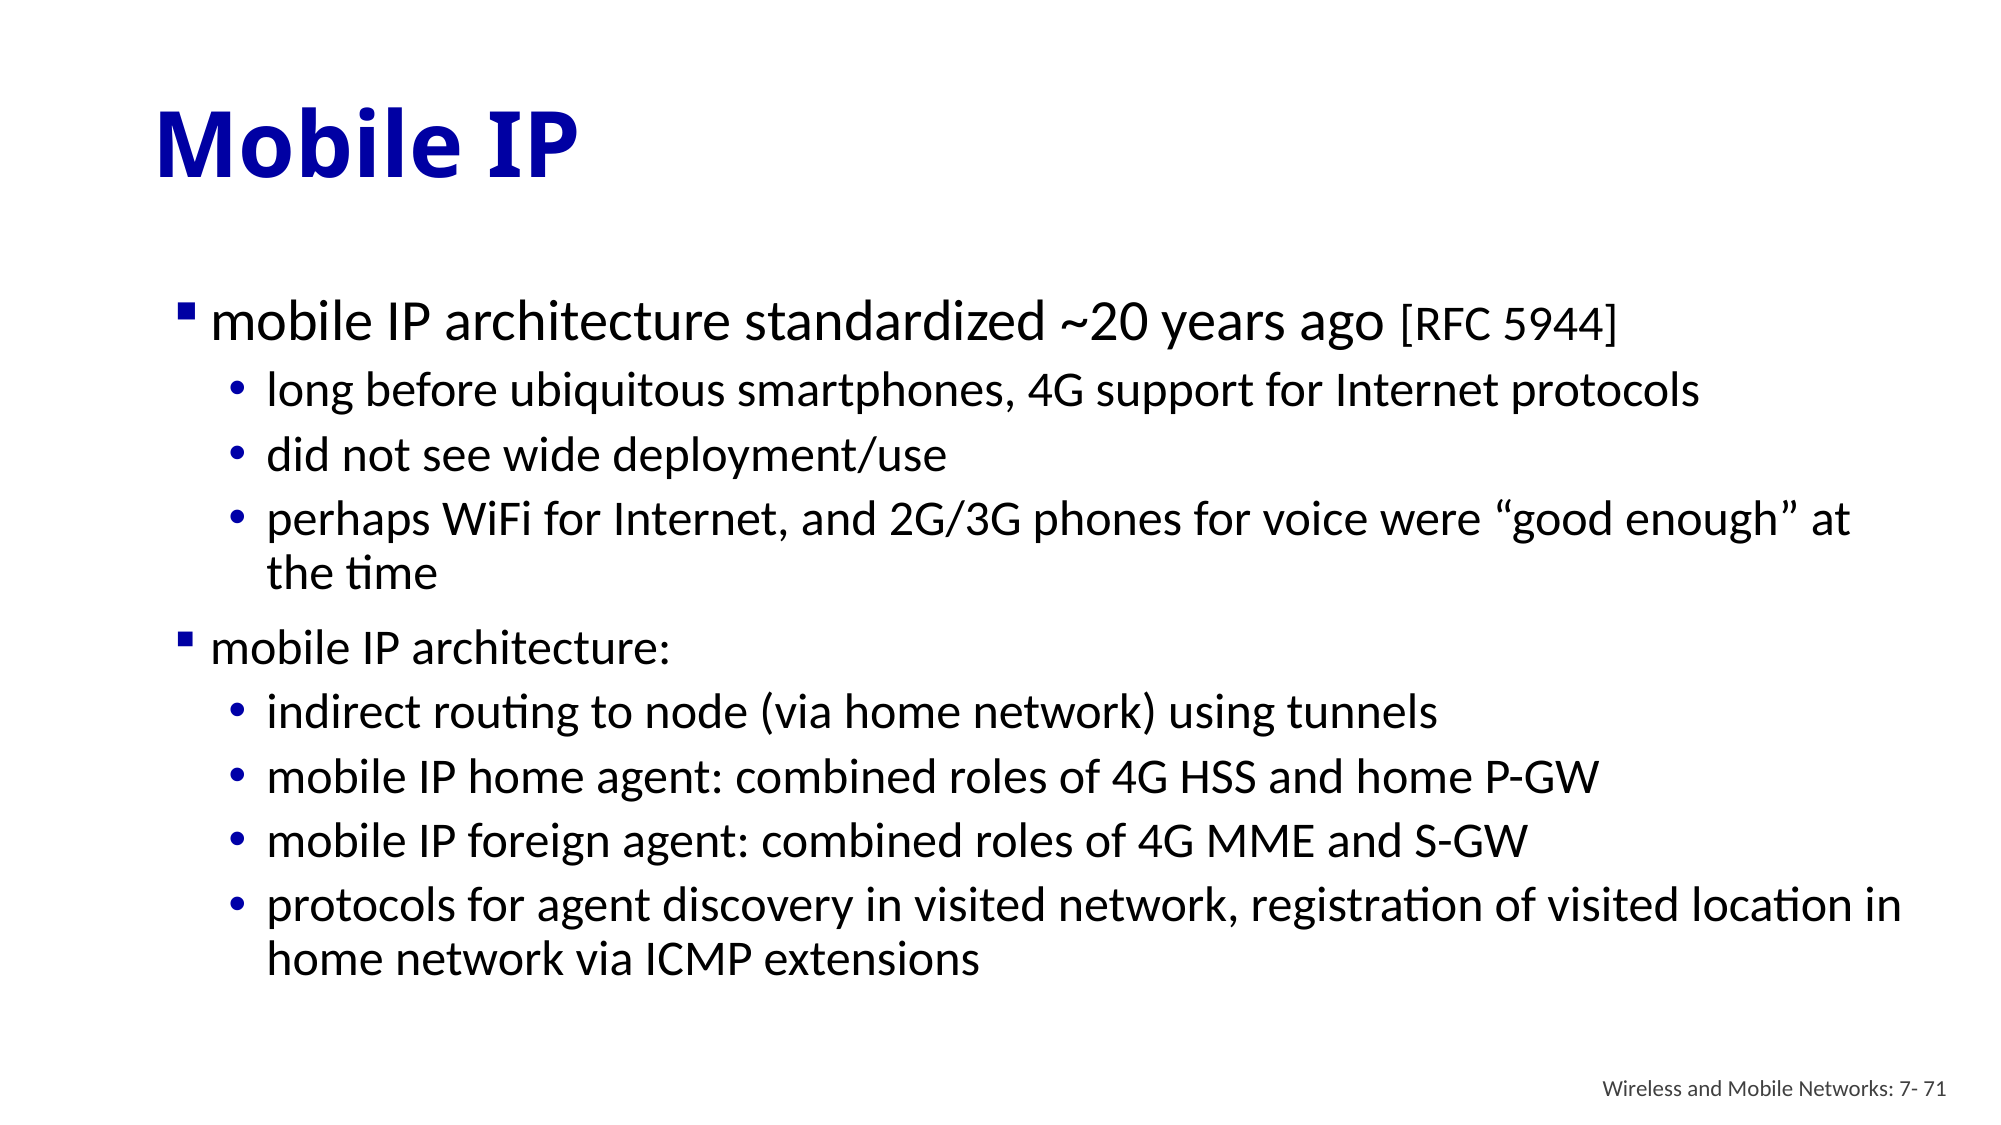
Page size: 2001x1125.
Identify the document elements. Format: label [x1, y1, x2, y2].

list [137, 282, 1930, 1044]
title [137, 74, 1863, 221]
slide_number [1512, 1056, 1963, 1117]
